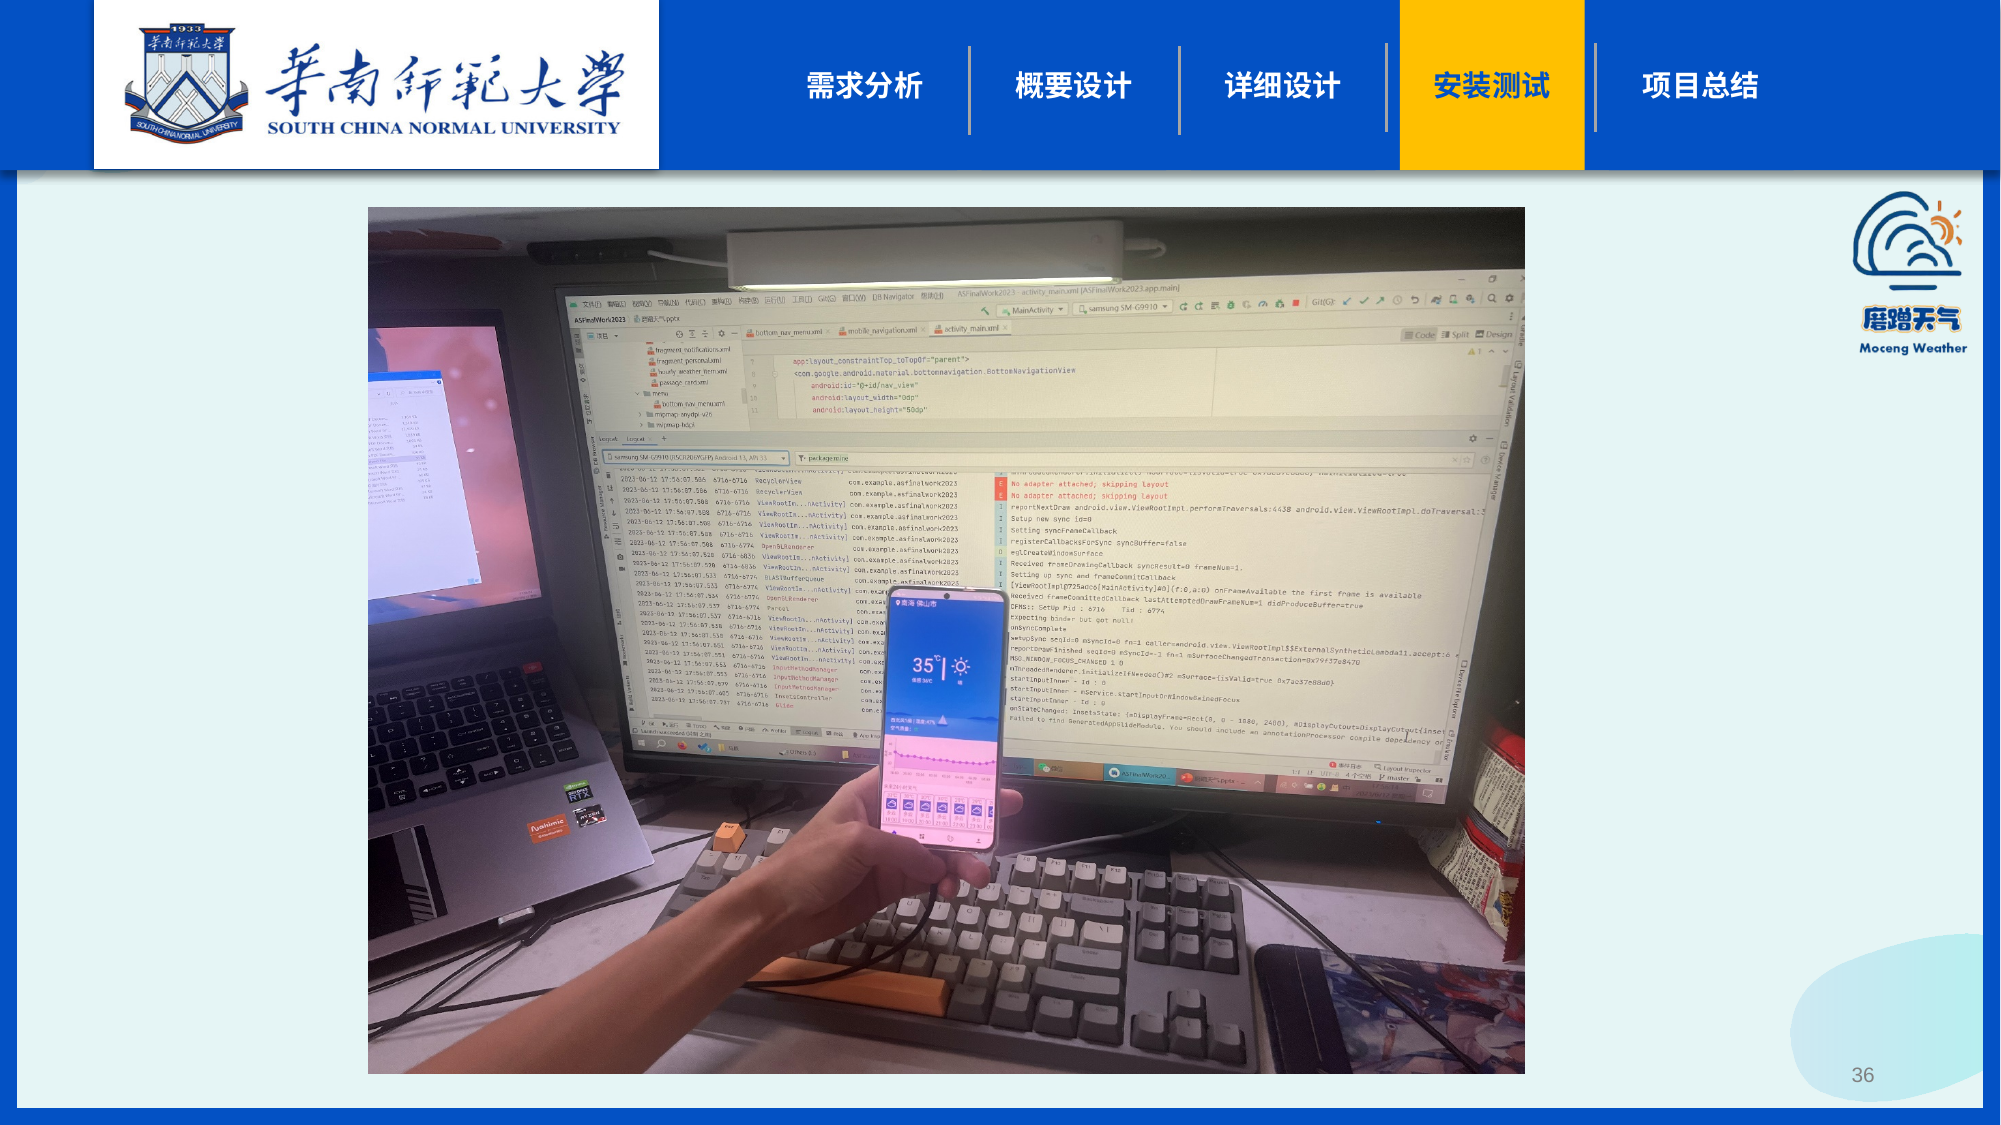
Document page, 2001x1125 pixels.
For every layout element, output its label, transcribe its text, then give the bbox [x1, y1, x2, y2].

picture [108, 12, 644, 155]
picture [368, 207, 1525, 1074]
slide_number 36 [1452, 1056, 1890, 1092]
picture [1838, 185, 1984, 364]
